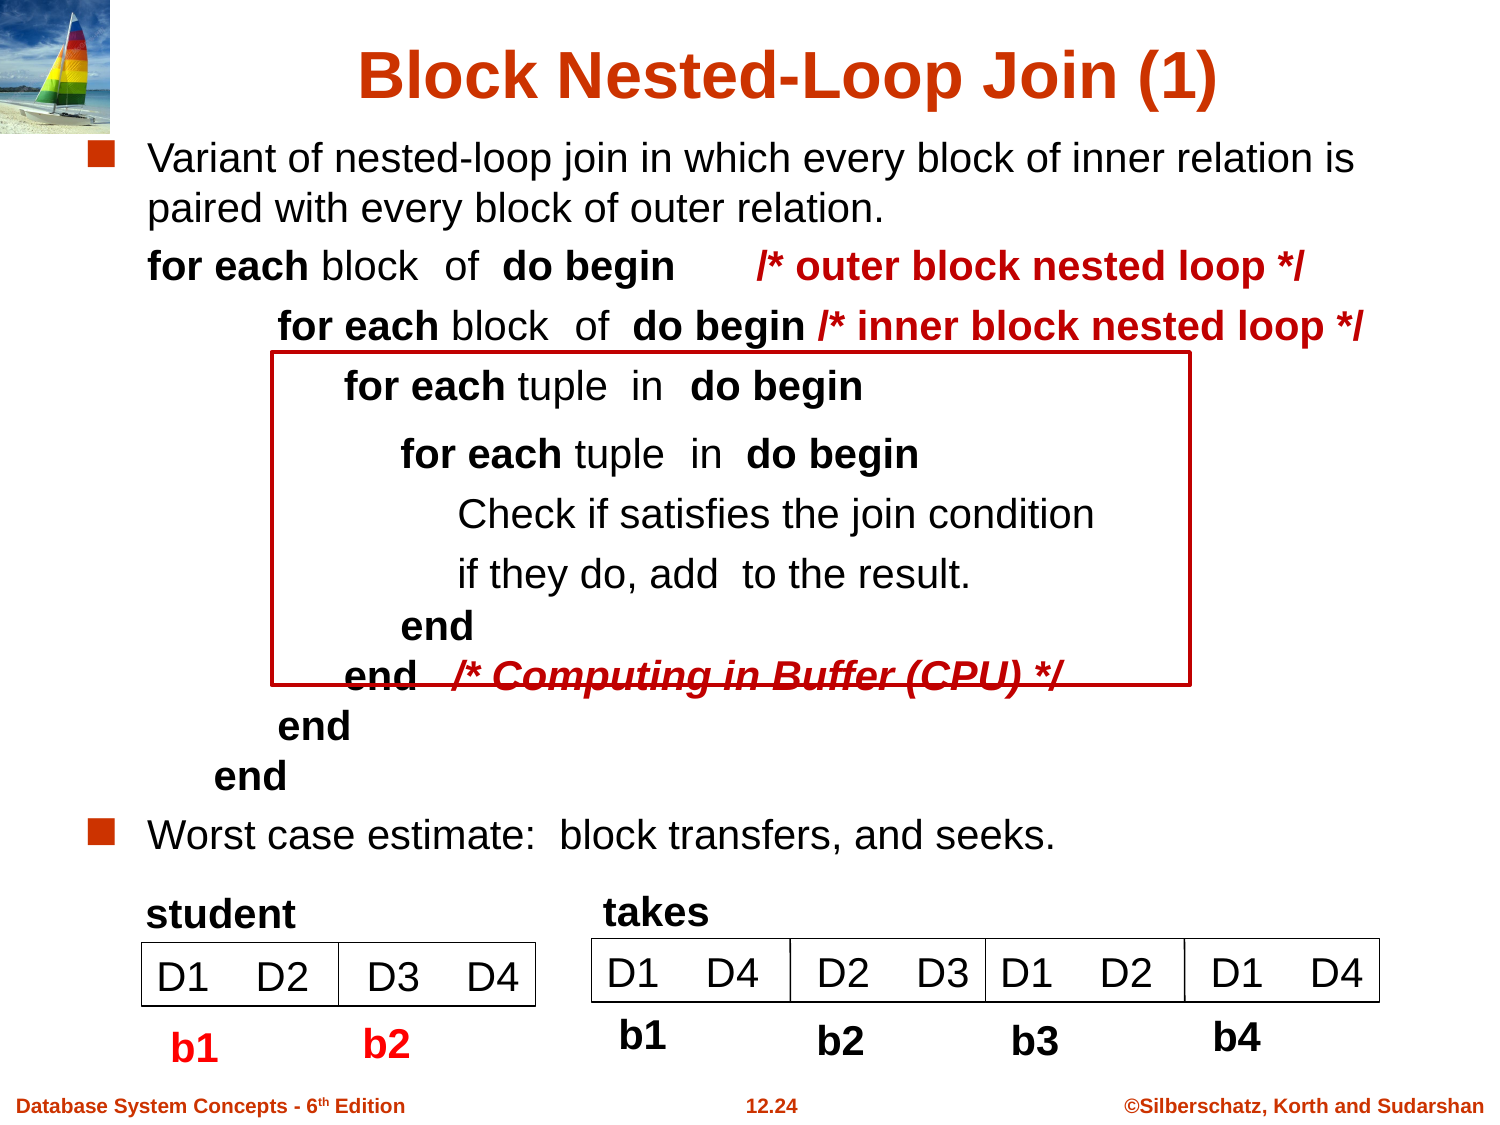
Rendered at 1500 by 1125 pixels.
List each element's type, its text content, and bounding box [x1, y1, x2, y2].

picture [0, 0, 110, 134]
text_box [271, 352, 1190, 685]
title Block Nested-Loop Join (1) [125, 18, 1452, 120]
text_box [129, 876, 1381, 1080]
